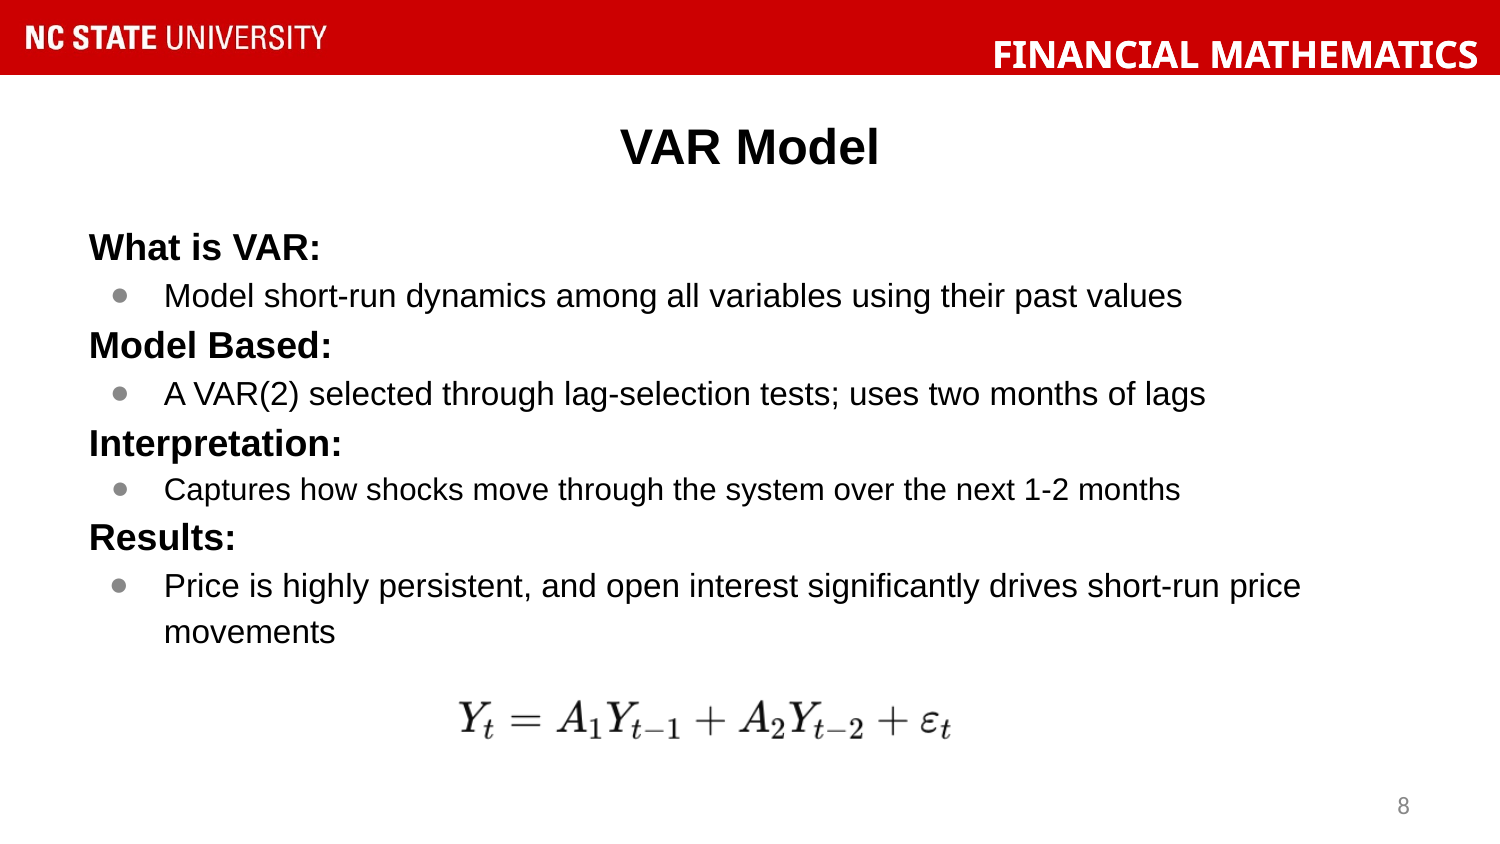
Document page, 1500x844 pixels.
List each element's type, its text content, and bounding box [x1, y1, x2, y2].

picture [414, 650, 1179, 783]
slide_number ‹#› [1074, 782, 1425, 827]
text_box VAR Model [113, 99, 1387, 201]
list What is VAR: Model short-run dynamics among all variables using their past values Model Based: A VAR(2) selected through lag-selection tests; uses two months of lags Interpretation: Captures how shocks move through the system over the next 1-2 months Results: Price is highly persistent, and open interest significantly drives short-run price movements [73, 208, 1407, 749]
picture [0, 0, 1500, 75]
